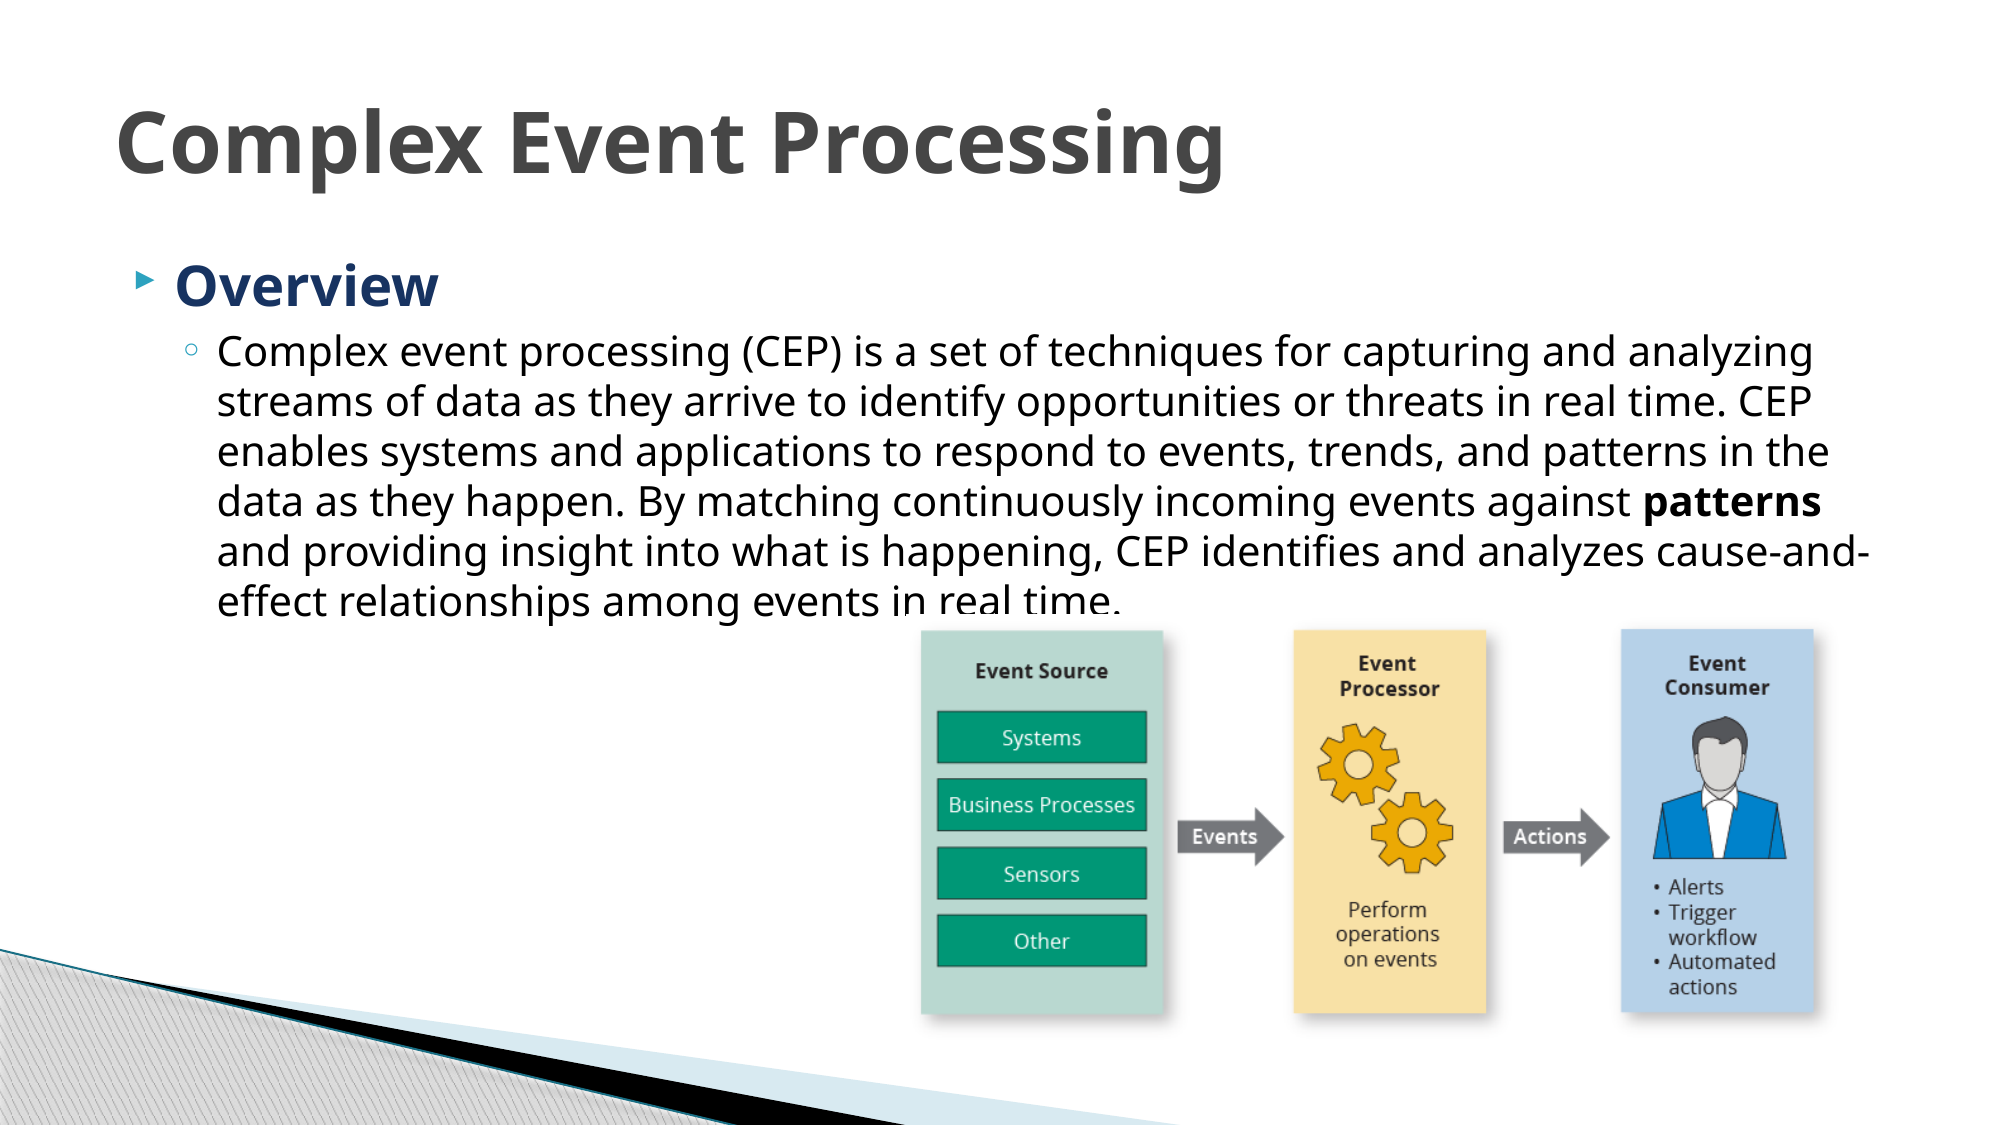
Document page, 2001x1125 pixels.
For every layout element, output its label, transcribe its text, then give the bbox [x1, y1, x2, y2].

list Overview Complex event processing (CEP) is a set of techniques for capturing and analyzing streams of data as they arrive to identify opportunities or threats in real time. CEP enables systems and applications to respond to events, trends, and patterns in the data as they happen. By matching continuously incoming events against patterns and providing insight into what is happening, CEP identifies and analyzes cause-and-effect relationships among events in real time. [99, 243, 1900, 986]
title Complex Event Processing [99, 45, 1900, 233]
picture [906, 613, 1844, 1046]
